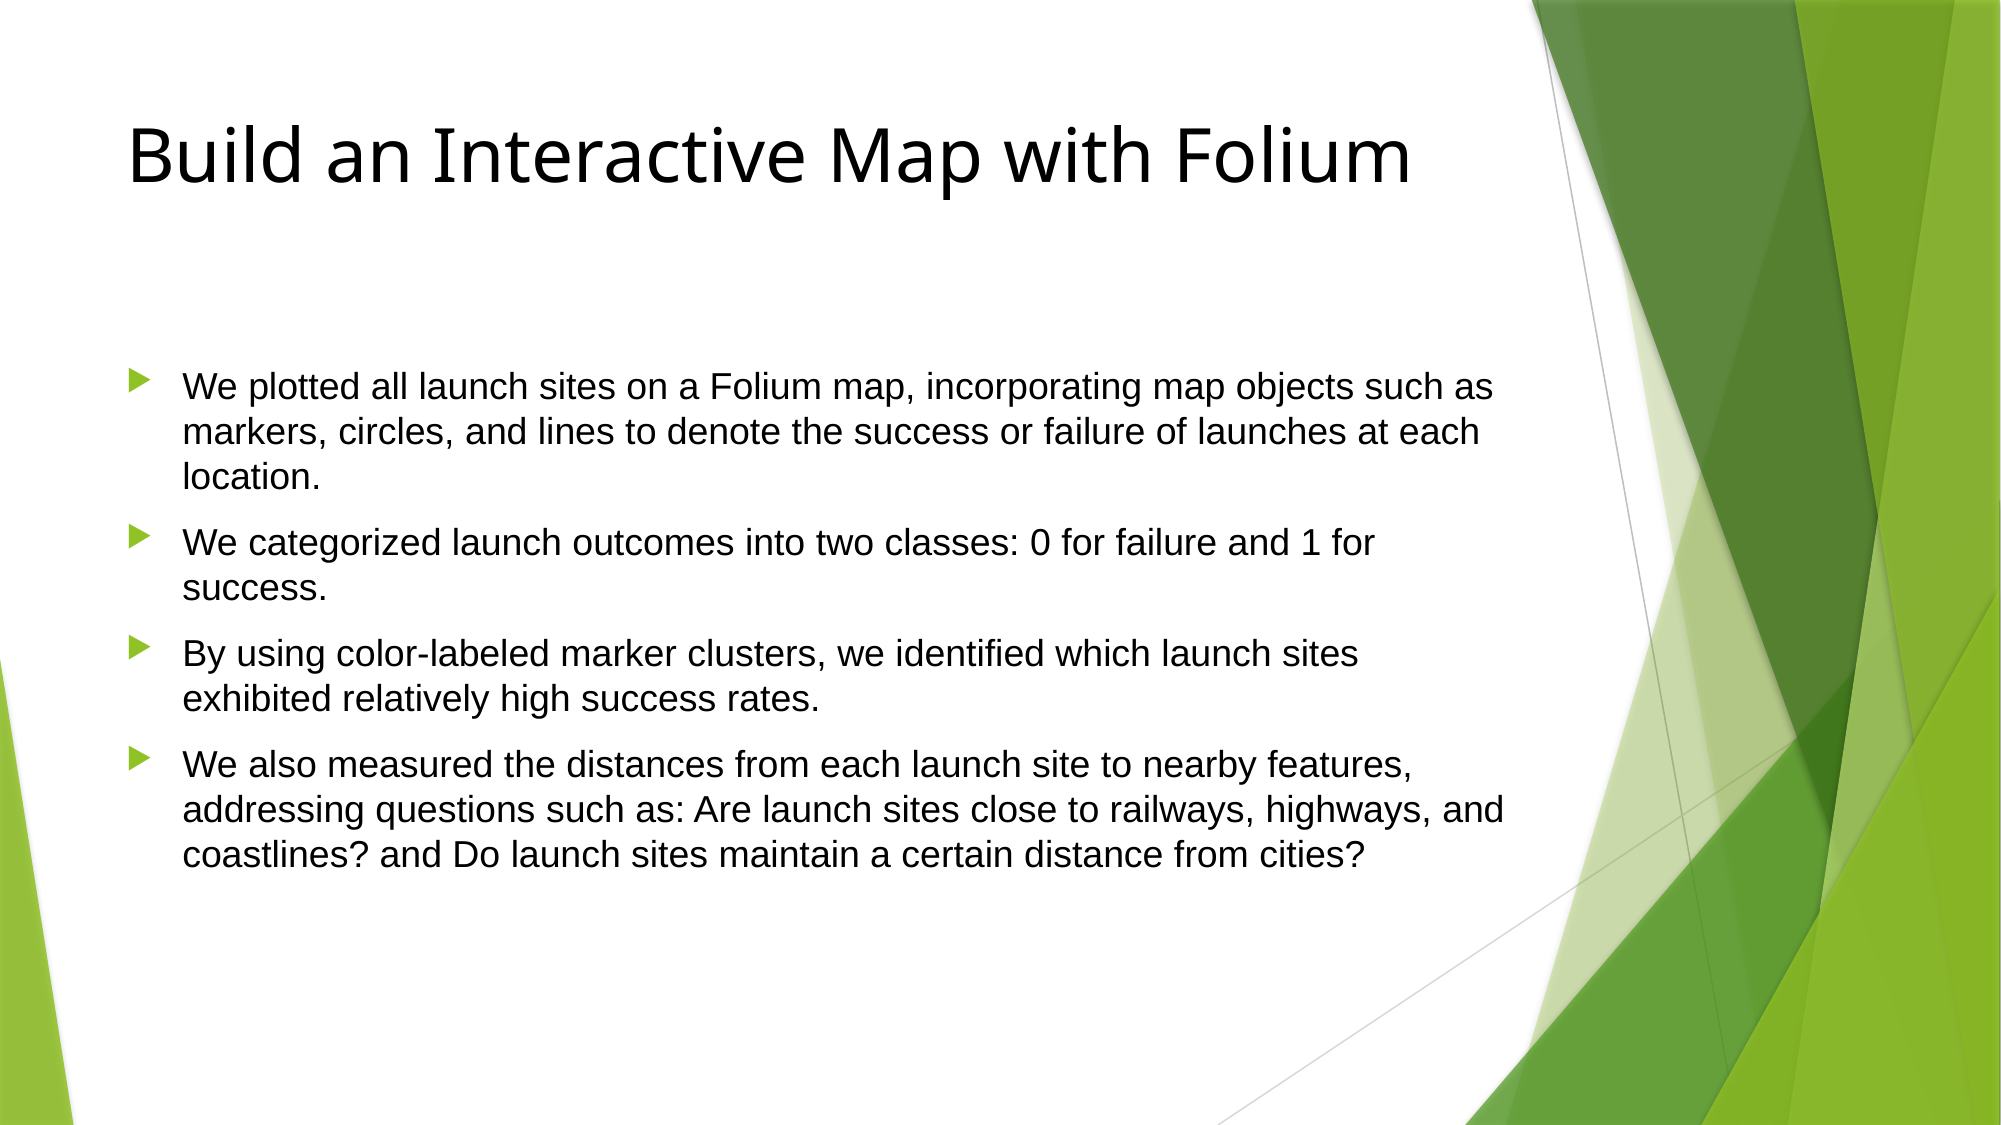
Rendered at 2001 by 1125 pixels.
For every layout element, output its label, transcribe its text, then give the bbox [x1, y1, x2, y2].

title Build an Interactive Map with Folium [111, 99, 1522, 317]
list We plotted all launch sites on a Folium map, incorporating map objects such as markers, circles, and lines to denote the success or failure of launches at each location. We categorized launch outcomes into two classes: 0 for failure and 1 for success. By using color-labeled marker clusters, we identified which launch sites exhibited relatively high success rates. We also measured the distances from each launch site to nearby features, addressing questions such as: Are launch sites close to railways, highways, and coastlines? and Do launch sites maintain a certain distance from cities? [111, 354, 1522, 992]
